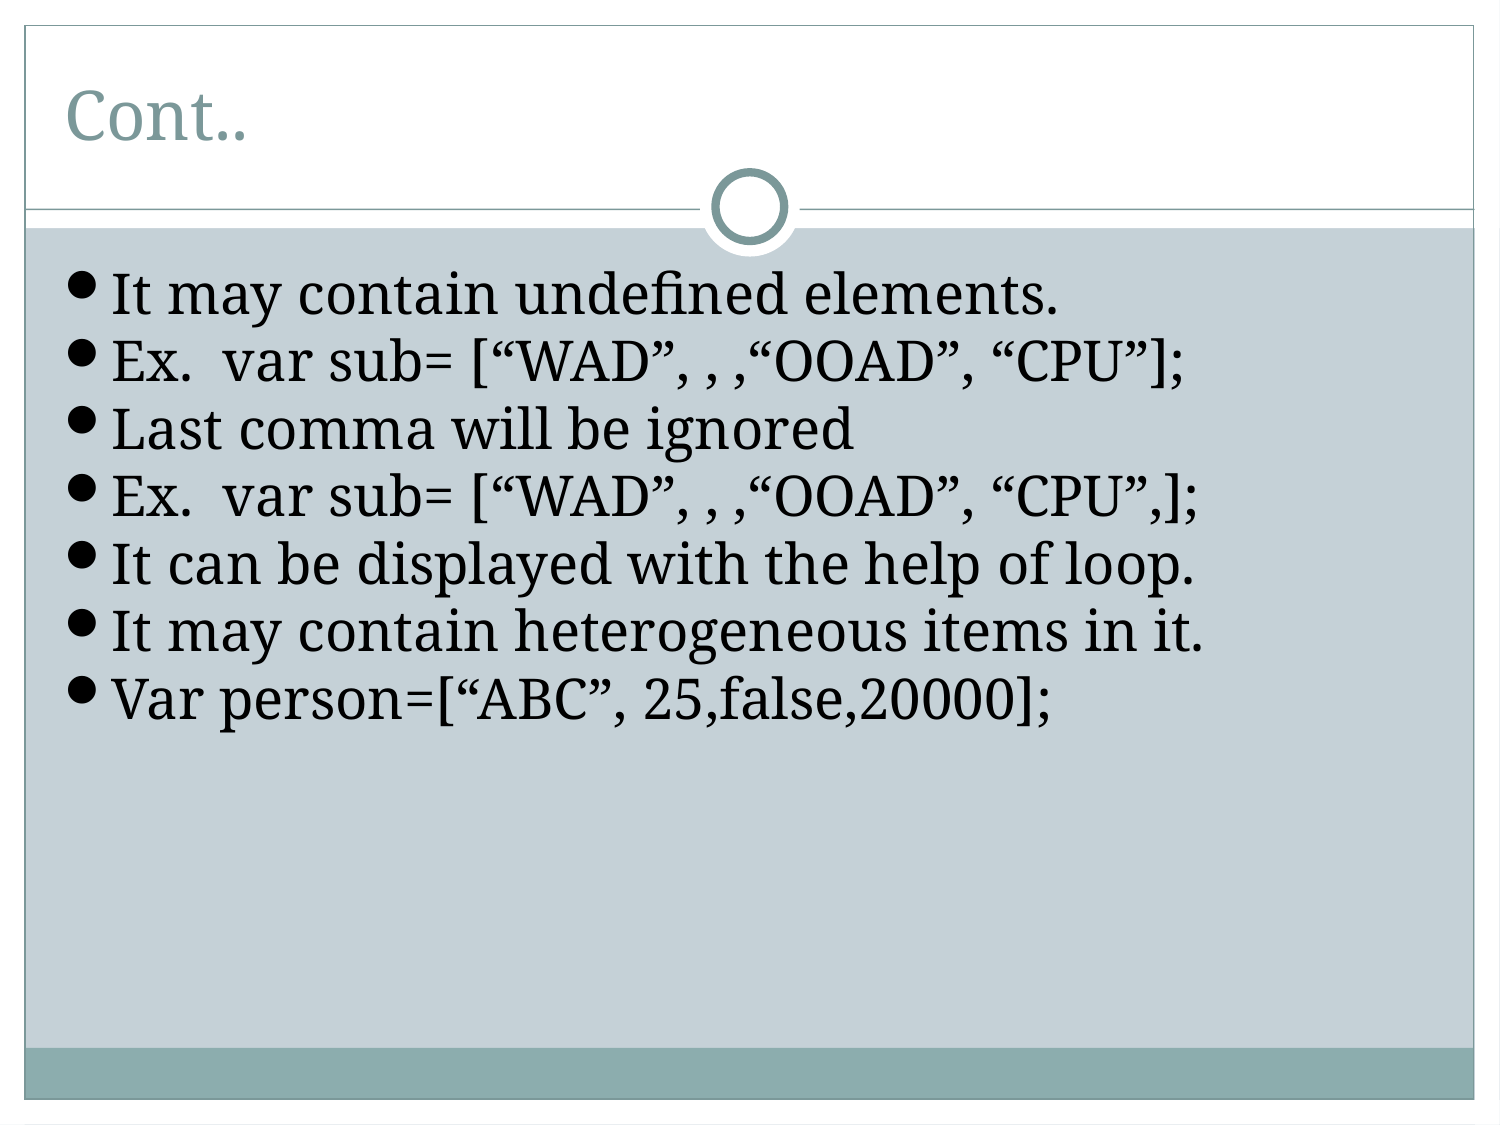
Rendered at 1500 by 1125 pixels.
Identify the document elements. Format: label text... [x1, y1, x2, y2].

text_box It may contain undefined elements. Ex. var sub= [“WAD”, , ,“OOAD”, “CPU”]; Last comma will be ignored Ex. var sub= [“WAD”, , ,“OOAD”, “CPU”,]; It can be displayed with the help of loop. It may contain heterogeneous items in it. Var person=[“ABC”, 25,false,20000]; [49, 250, 1445, 1001]
text_box Cont.. [49, 37, 1450, 162]
